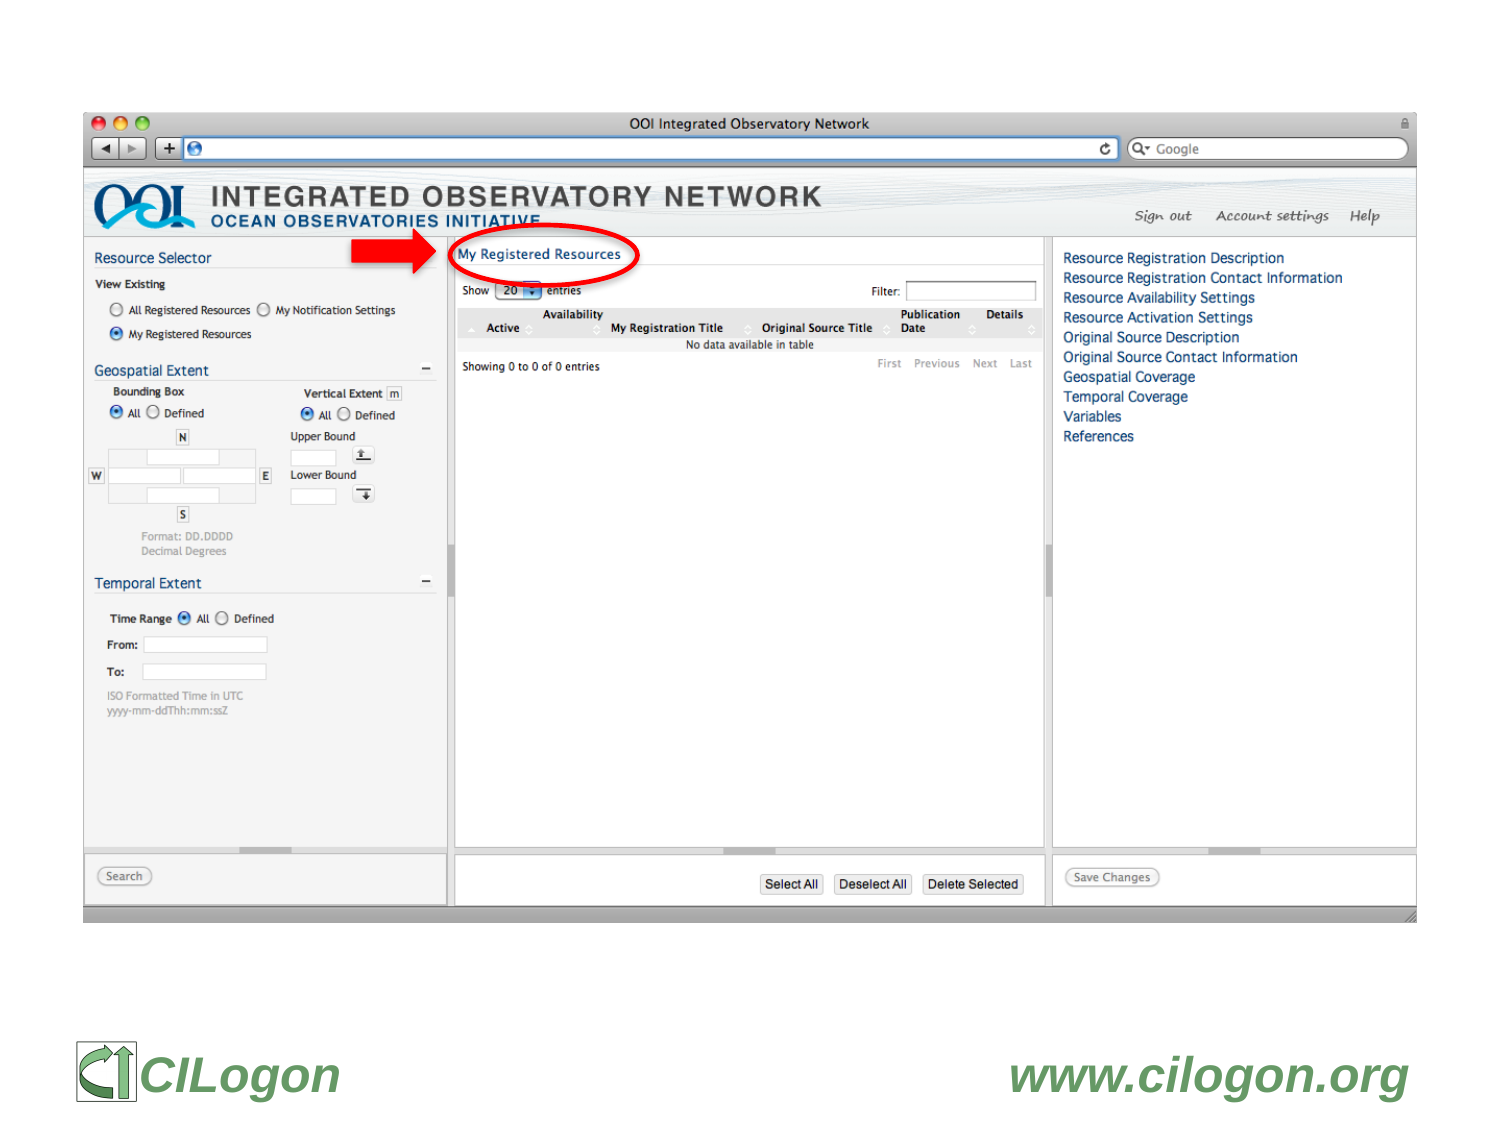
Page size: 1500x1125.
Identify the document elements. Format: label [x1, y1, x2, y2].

picture [75, 1040, 138, 1103]
picture [83, 112, 1417, 924]
